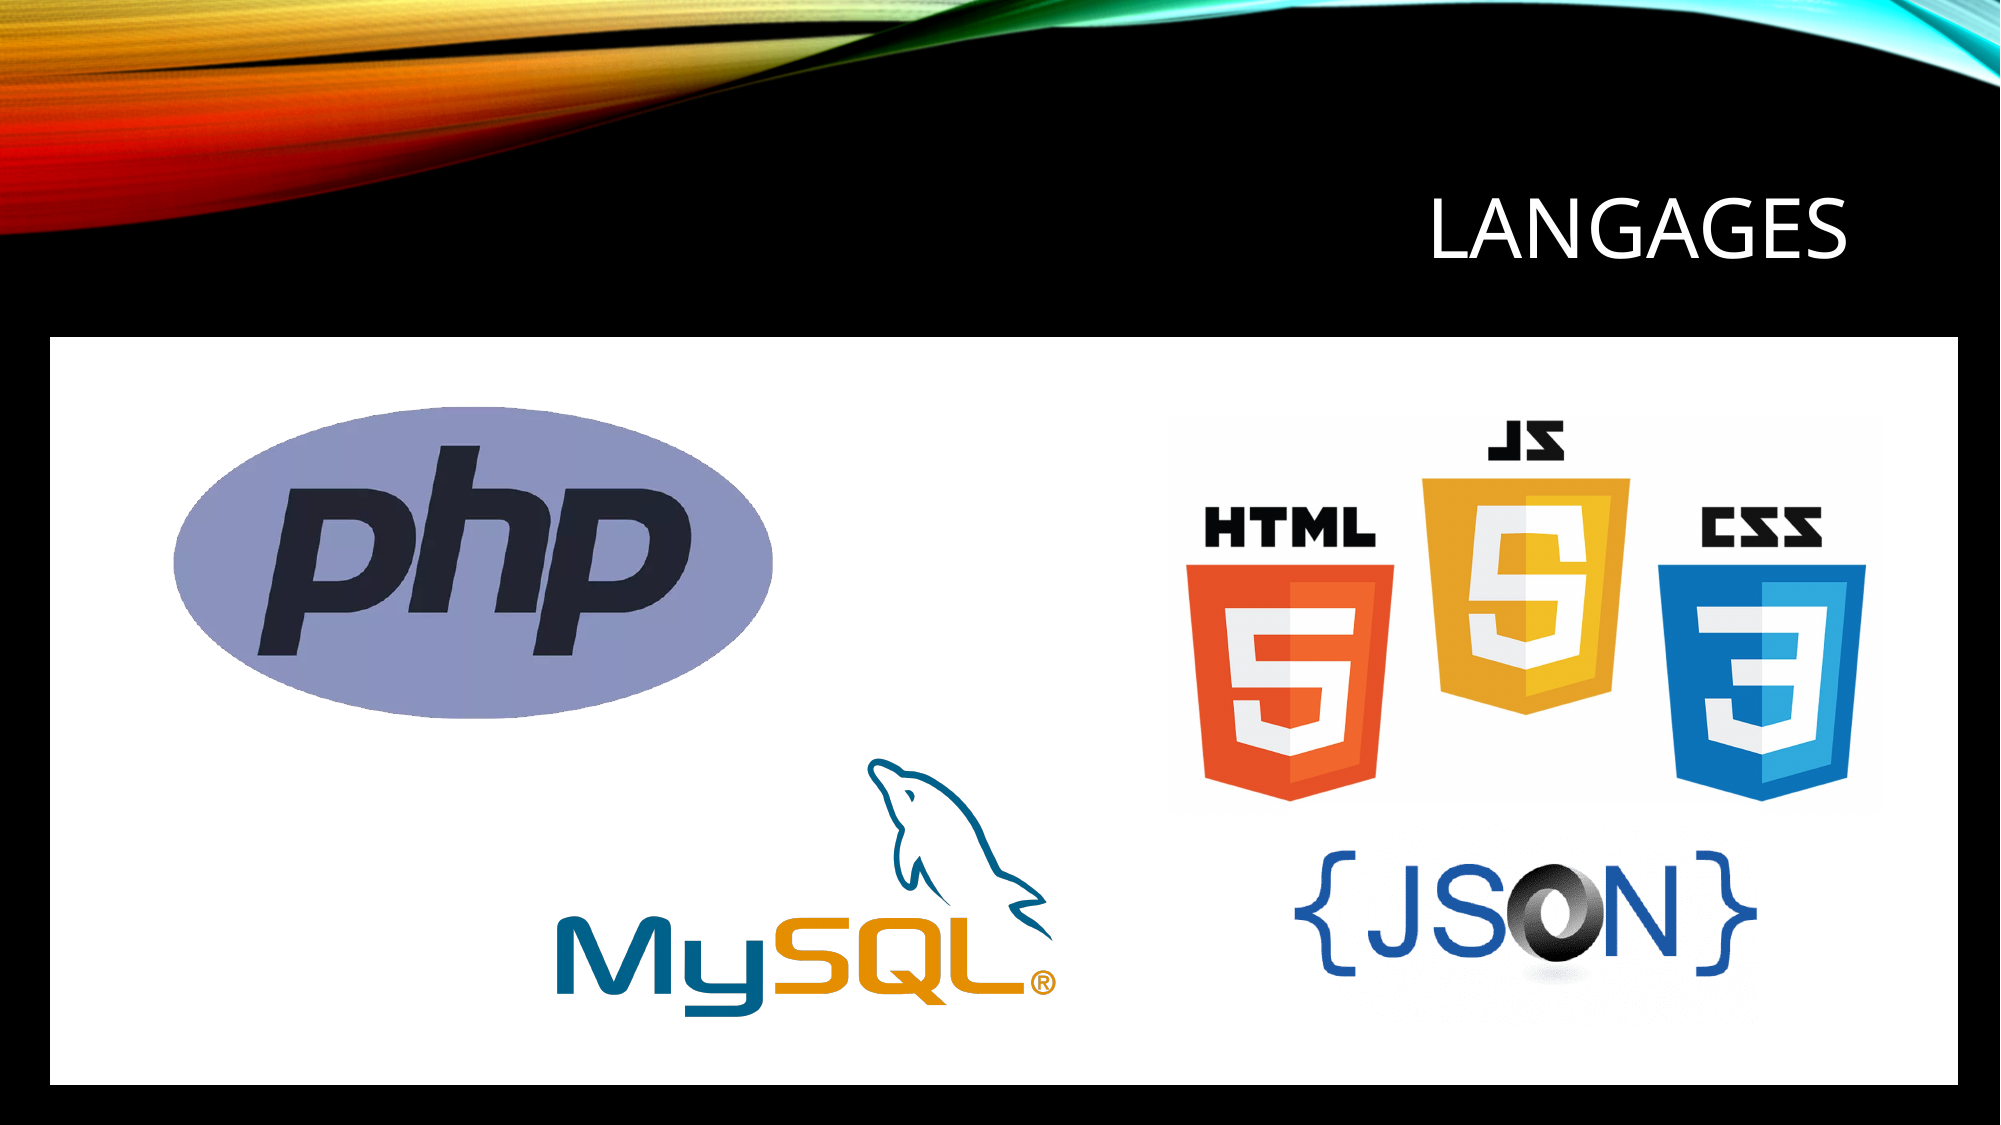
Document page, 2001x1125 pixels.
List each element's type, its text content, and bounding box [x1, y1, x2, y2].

picture [0, 0, 2000, 237]
picture [49, 337, 1959, 1085]
title Langages [474, 125, 1888, 337]
